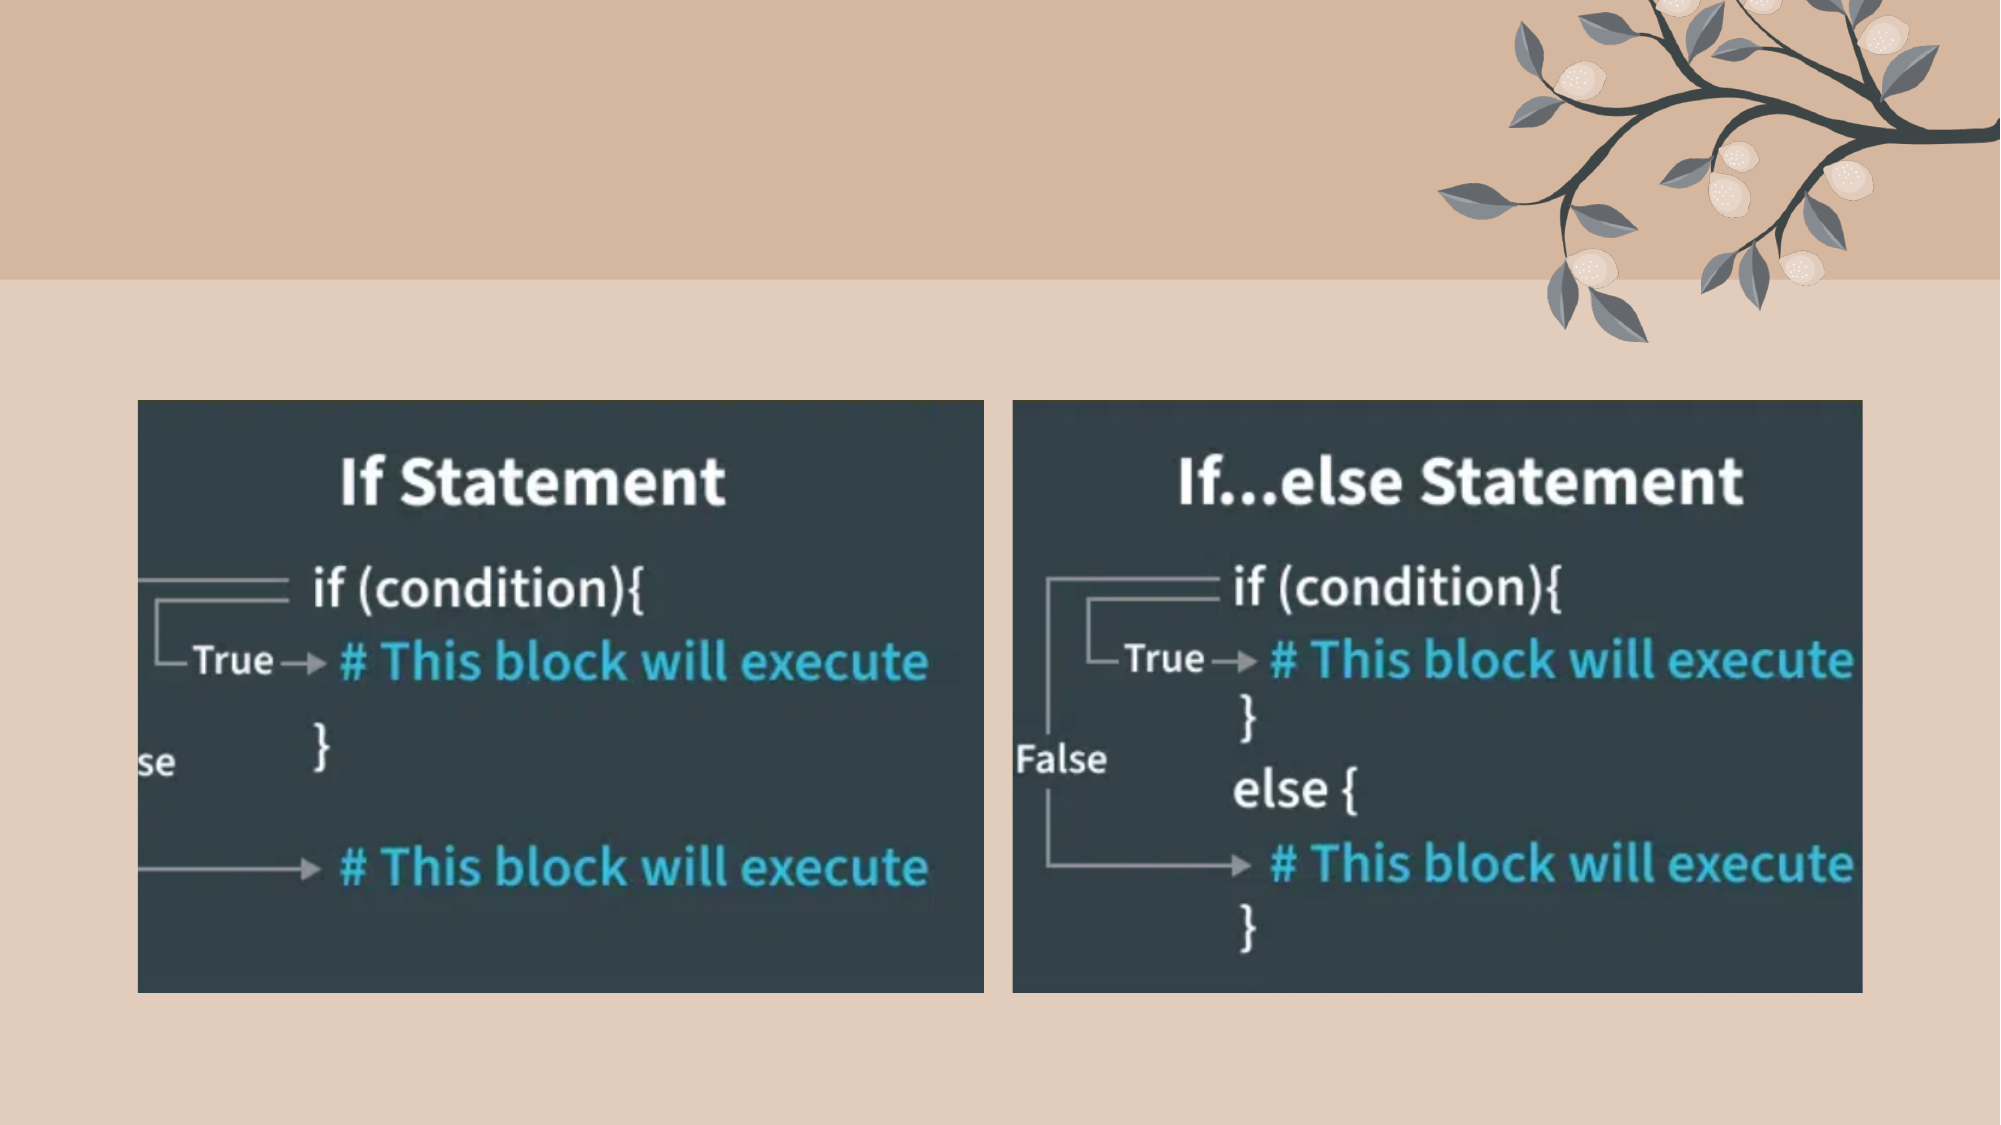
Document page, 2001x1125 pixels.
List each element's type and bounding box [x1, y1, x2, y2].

picture [1413, 0, 2000, 367]
picture [1012, 400, 1863, 993]
picture [137, 400, 984, 993]
